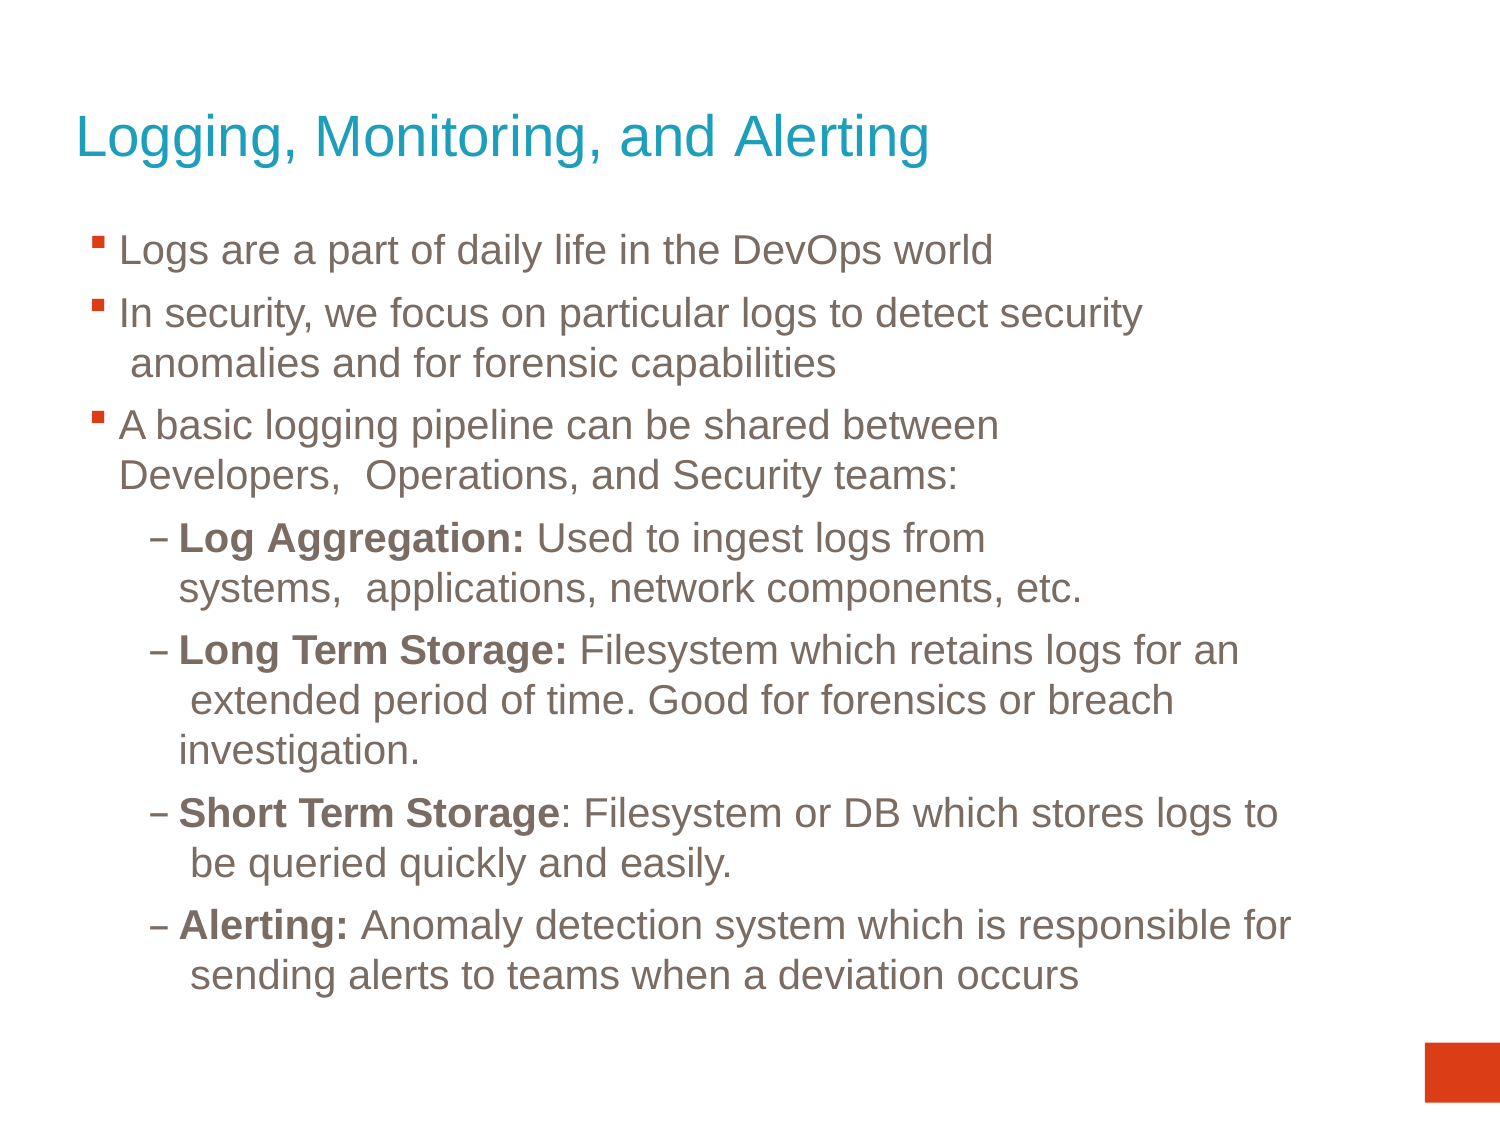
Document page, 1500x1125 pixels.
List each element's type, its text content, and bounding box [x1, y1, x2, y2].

text_box Logs are a part of daily life in the DevOps world In security, we focus on particular logs to detect security anomalies and for forensic capabilities A basic logging pipeline can be shared between Developers, Operations, and Security teams: Log Aggregation: Used to ingest logs from systems, applications, network components, etc. Long Term Storage: Filesystem which retains logs for an extended period of time. Good for forensics or breach investigation. Short Term Storage: Filesystem or DB which stores logs to be queried quickly and easily. Alerting: Anomaly detection system which is responsible for sending alerts to teams when a deviation occurs [86, 208, 1294, 999]
text_box [1424, 1042, 1500, 1103]
title Logging, Monitoring, and Alerting [72, 96, 932, 287]
